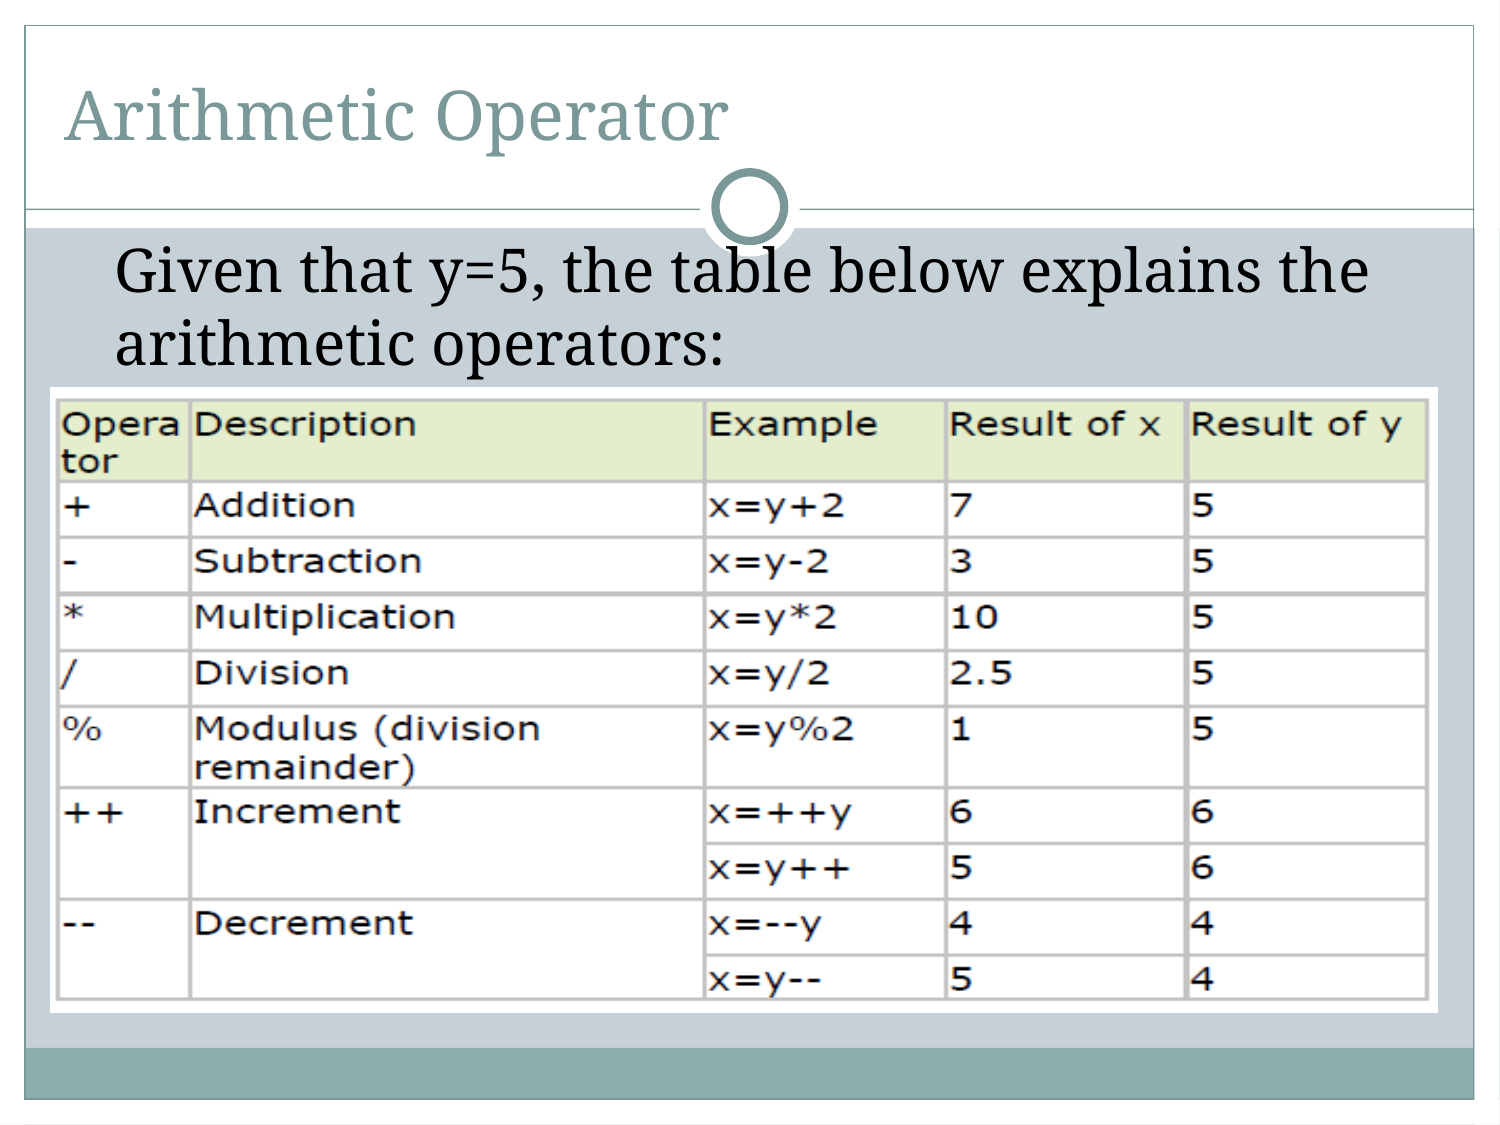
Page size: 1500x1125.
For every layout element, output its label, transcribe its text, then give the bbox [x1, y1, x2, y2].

text_box Given that y=5, the table below explains the arithmetic operators: [99, 224, 1425, 385]
text_box Arithmetic Operator [49, 37, 1450, 162]
picture [49, 387, 1438, 1013]
